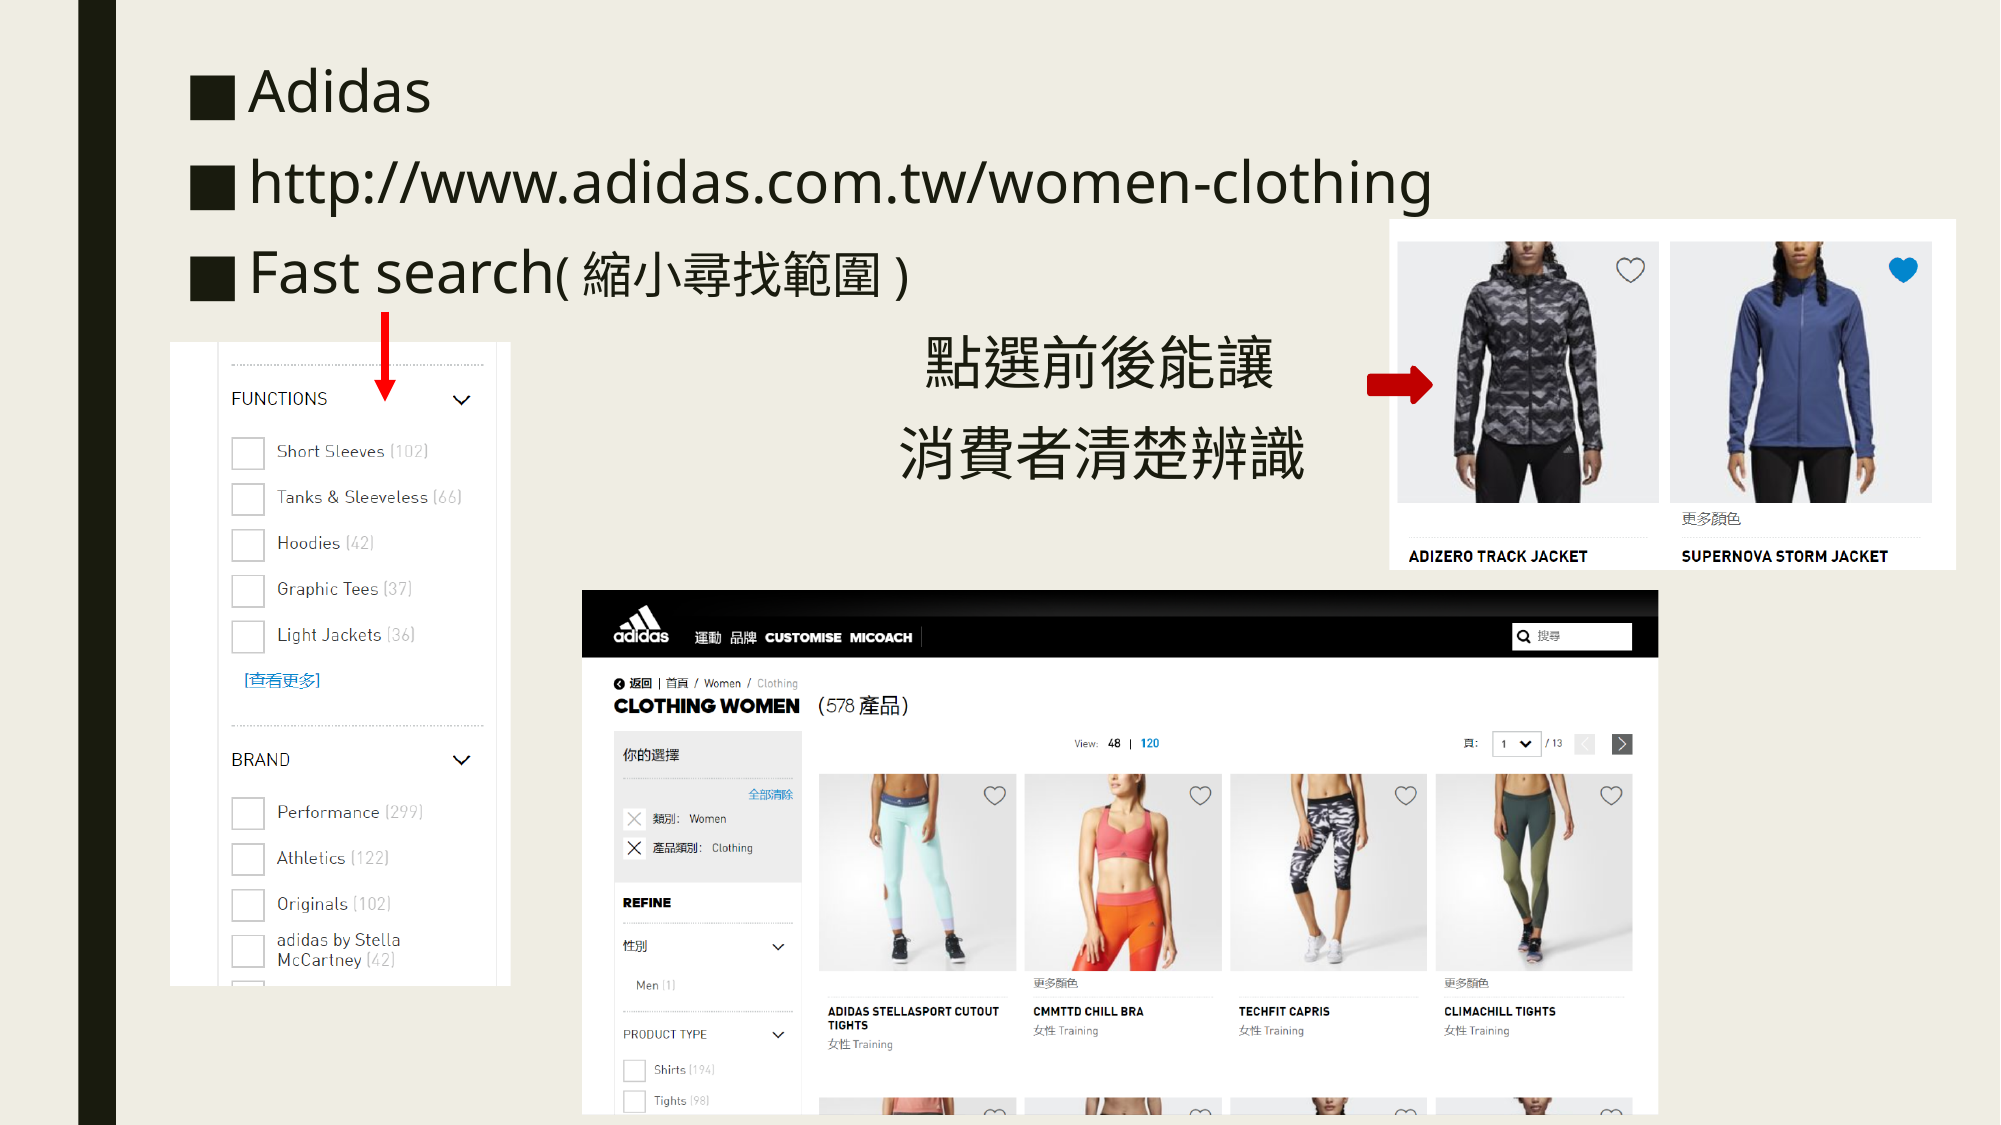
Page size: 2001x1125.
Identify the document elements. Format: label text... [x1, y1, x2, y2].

picture [581, 590, 1659, 1115]
list Adidas http://www.adidas.com.tw/women-clothing Fast search(縮小尋找範圍) 點選前後能讓 消費者清楚辨識 [170, 52, 1894, 955]
picture [1389, 219, 1957, 570]
text_box [1367, 373, 1389, 397]
picture [169, 342, 511, 986]
